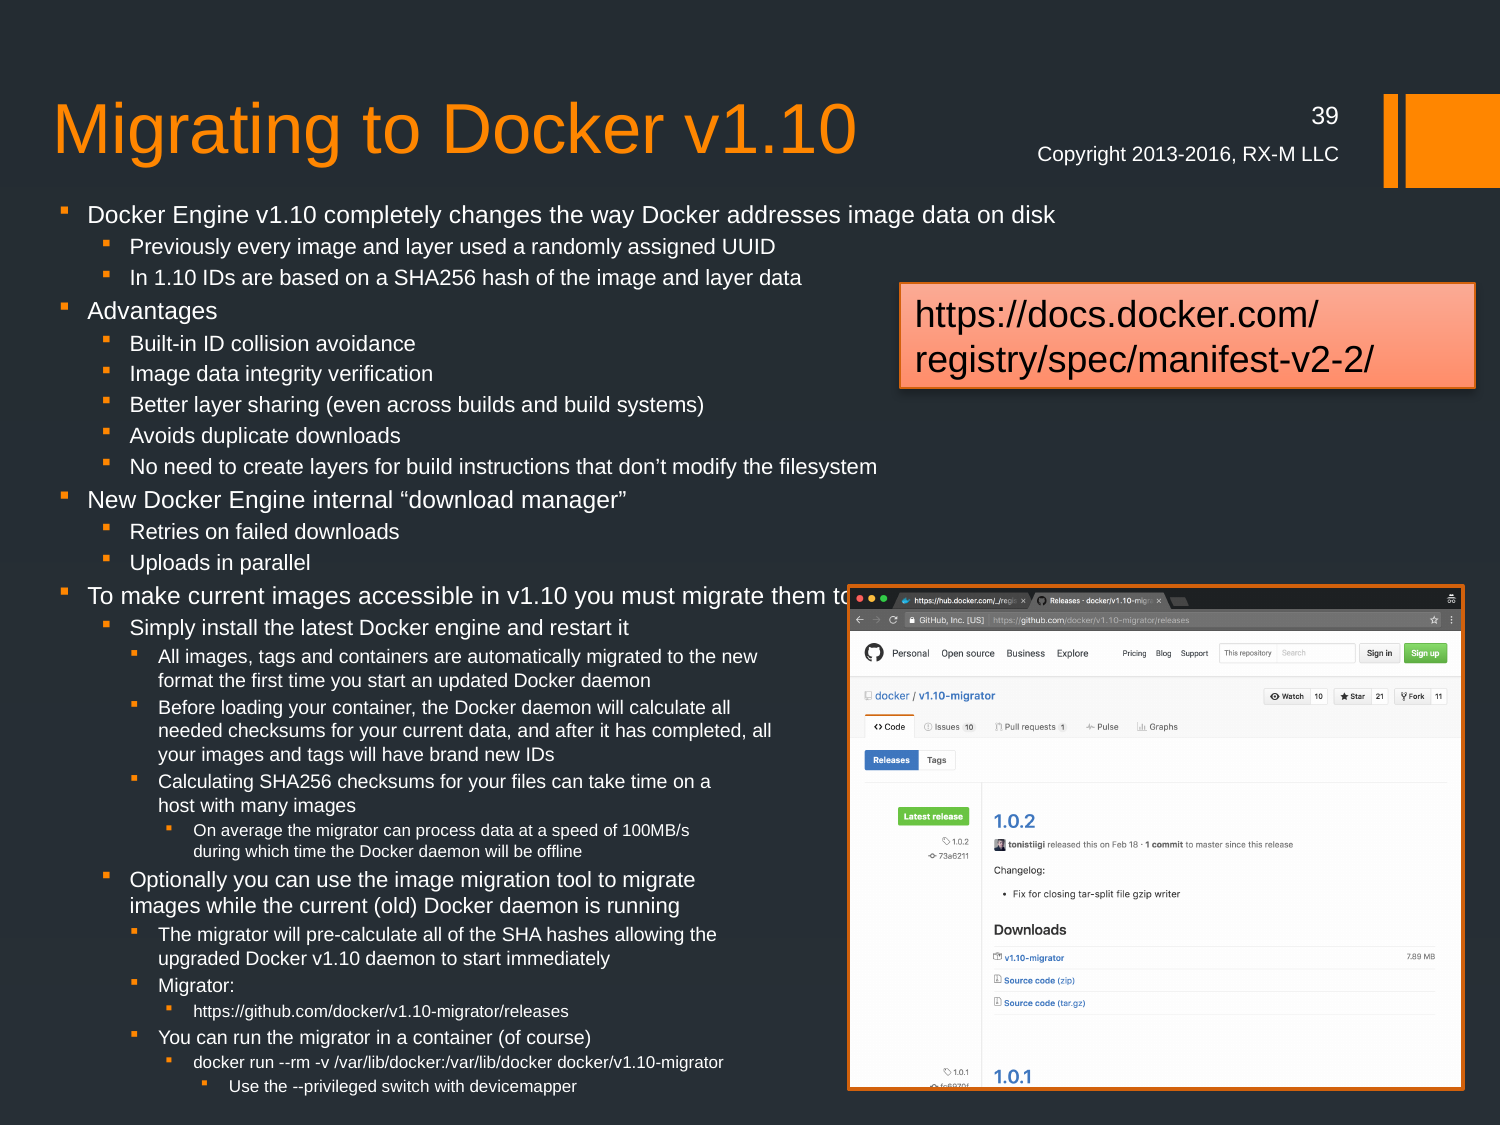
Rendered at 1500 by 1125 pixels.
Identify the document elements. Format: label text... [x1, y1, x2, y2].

footer Copyright 2013-2016, RX-M LLC [985, 140, 1355, 190]
text_box https://docs.docker.com/registry/spec/manifest-v2-2/ [899, 282, 1476, 389]
title Migrating to Docker v1.10 [37, 12, 925, 175]
list Docker Engine v1.10 completely changes the way Docker addresses image data on disk Previously every image and layer used a randomly assigned UUID In 1.10 IDs are based on a SHA256 hash of the image and layer data Advantages Built-in ID collision avoidance Image data integrity verification Better layer sharing (even across builds and build systems) Avoids duplicate downloads No need to create layers for build instructions that don’t modify the filesystem New Docker Engine internal “download manager” Retries on failed downloads Uploads in parallel To make current images accessible in v1.10 you must migrate them to the new format Simply install the latest Docker engine and restart it All images, tags and containers are automatically migrated to the new format the first time you start an updated Docker daemon Before loading your container, the Docker daemon will calculate all needed checksums for your current data, and after it has completed, all your images and tags will have brand new IDs Calculating SHA256 checksums for your files can take time on a host with many images On average the migrator can process data at a speed of 100MB/s during which time the Docker daemon will be offline Optionally you can use the image migration tool to migrate images while the current (old) Docker daemon is running The migrator will pre-calculate all of the SHA hashes allowing the upgraded Docker v1.10 daemon to start immediately Migrator: https://github.com/docker/v1.10-migrator/releases You can run the migrator in a container (of course) docker run --rm -v /var/lib/docker:/var/lib/docker docker/v1.10-migrator Use the --privileged switch with devicemapper [36, 191, 1350, 1113]
slide_number 39 [1199, 90, 1355, 140]
picture [849, 586, 1462, 1088]
